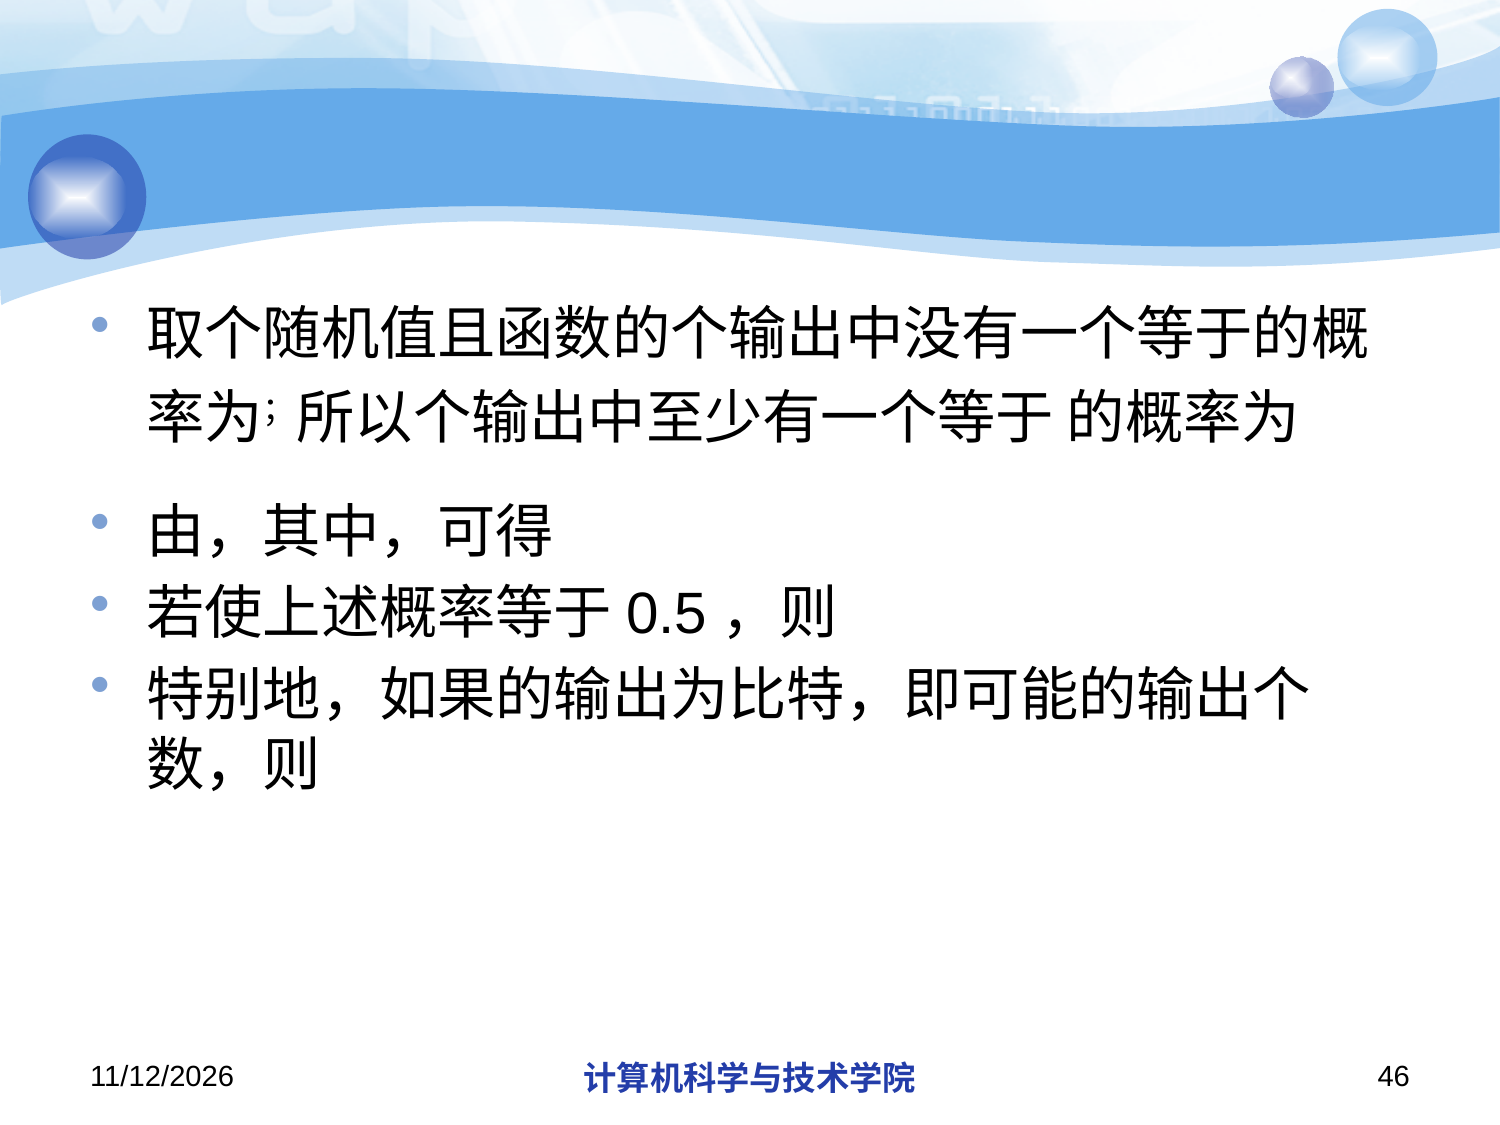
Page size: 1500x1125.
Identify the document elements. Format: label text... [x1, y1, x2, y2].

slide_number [74, 1049, 426, 1103]
slide_number 46 [1074, 1049, 1426, 1103]
footer 计算机科学与技术学院 [512, 1049, 988, 1103]
picture [0, 0, 1500, 113]
